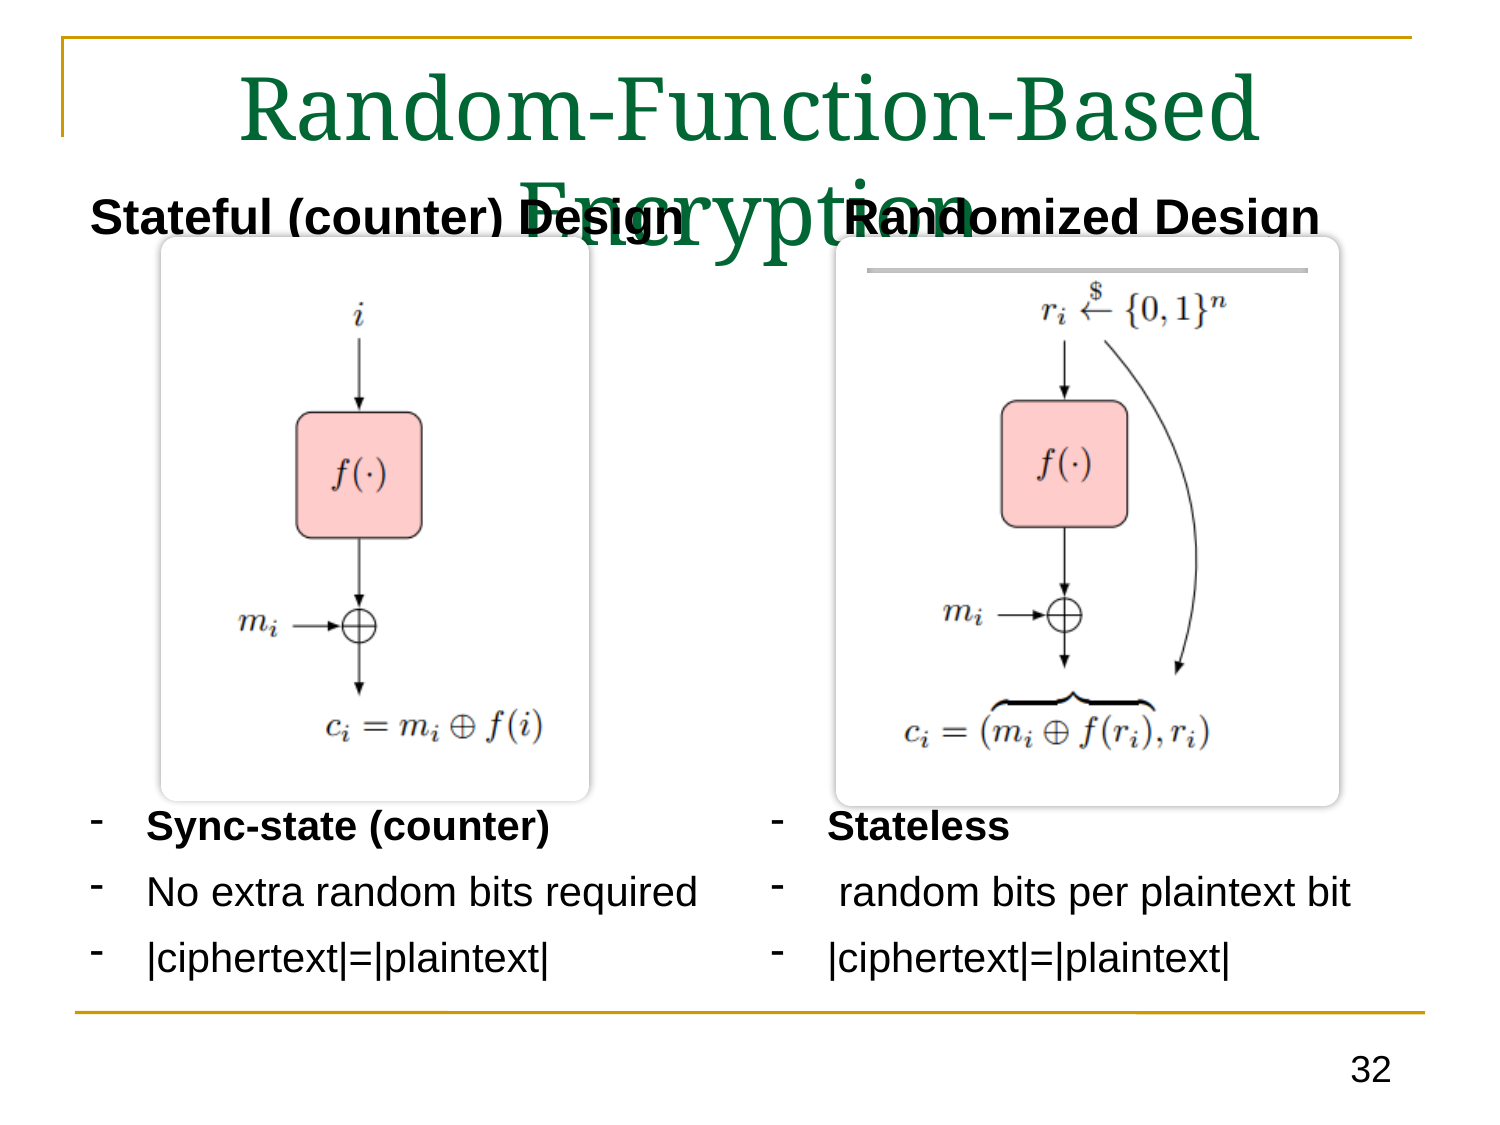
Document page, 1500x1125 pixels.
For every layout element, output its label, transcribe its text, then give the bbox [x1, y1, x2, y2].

slide_number 32 [1335, 1023, 1424, 1098]
title Random-Function-Based Encryption [75, 45, 1425, 233]
list Stateful (counter) Design [75, 146, 738, 252]
list Randomized Design [828, 146, 1425, 252]
list Sync-state (counter) No extra random bits required |ciphertext|=|plaintext| [75, 791, 738, 926]
picture [191, 267, 558, 770]
picture [866, 267, 1309, 776]
